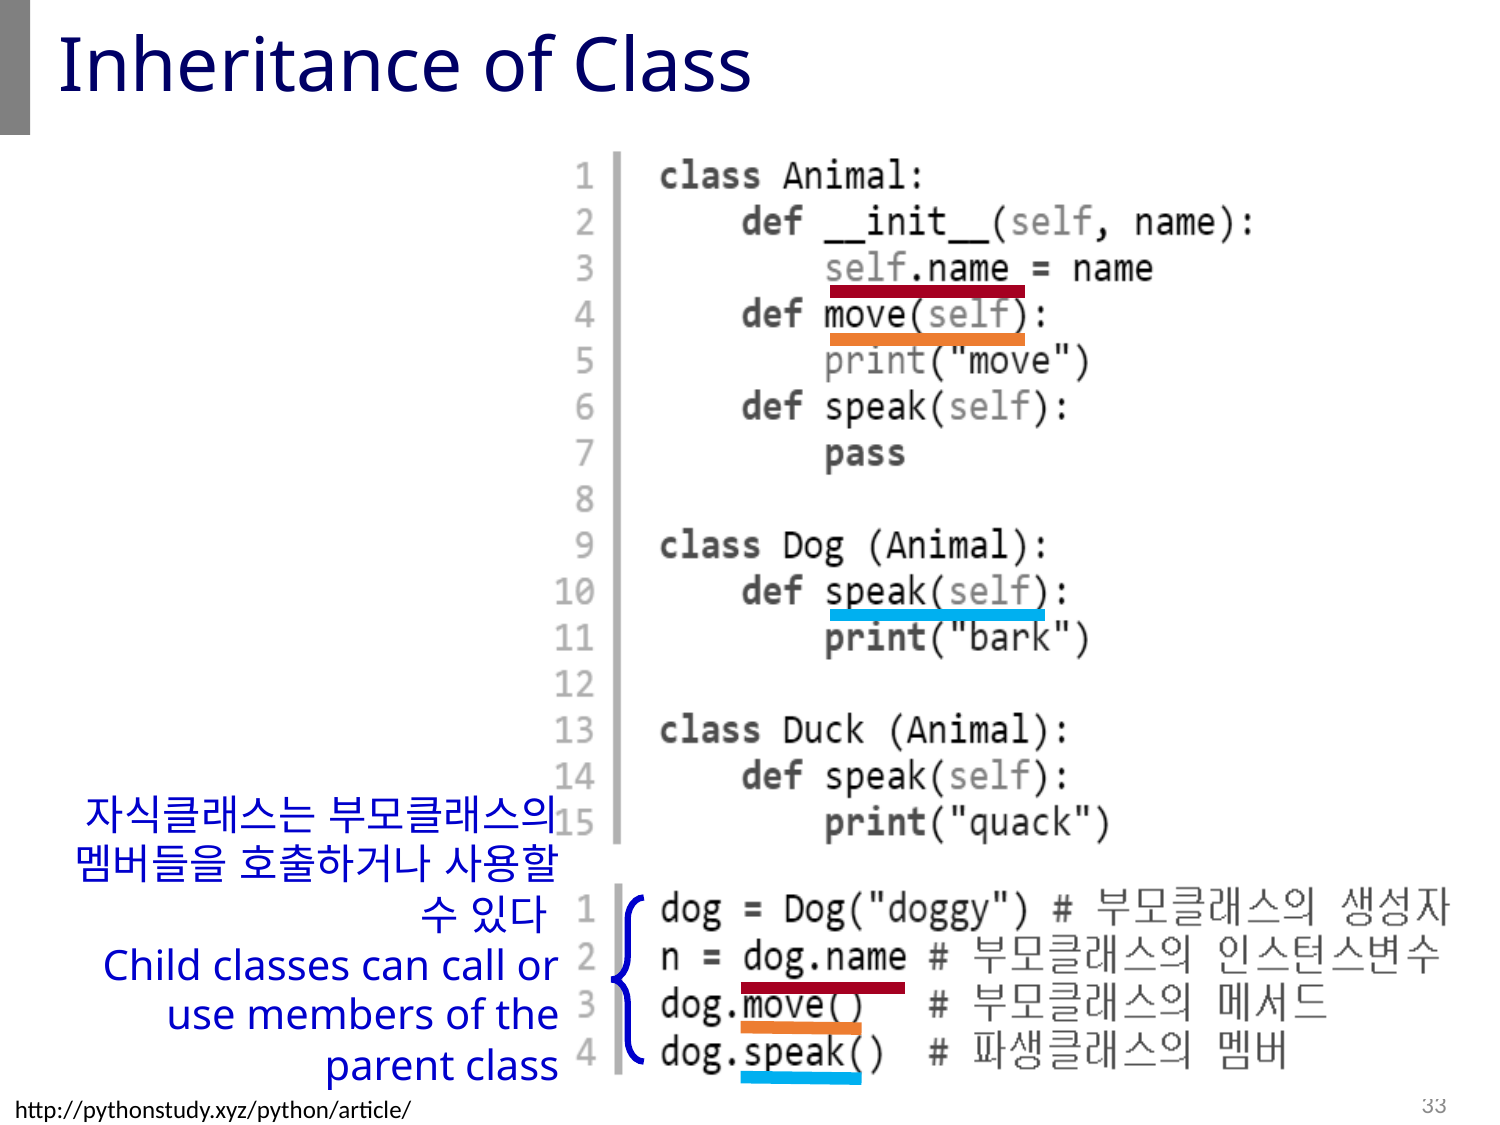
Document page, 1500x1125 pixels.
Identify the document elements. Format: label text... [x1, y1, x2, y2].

picture [644, 860, 1497, 1099]
text_box http://pythonstudy.xyz/python/article/ [0, 1085, 473, 1125]
picture [546, 134, 1325, 857]
slide_number 33 [1124, 1099, 1462, 1125]
title Inheritance of Class [43, 0, 1464, 135]
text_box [43, 780, 644, 1099]
